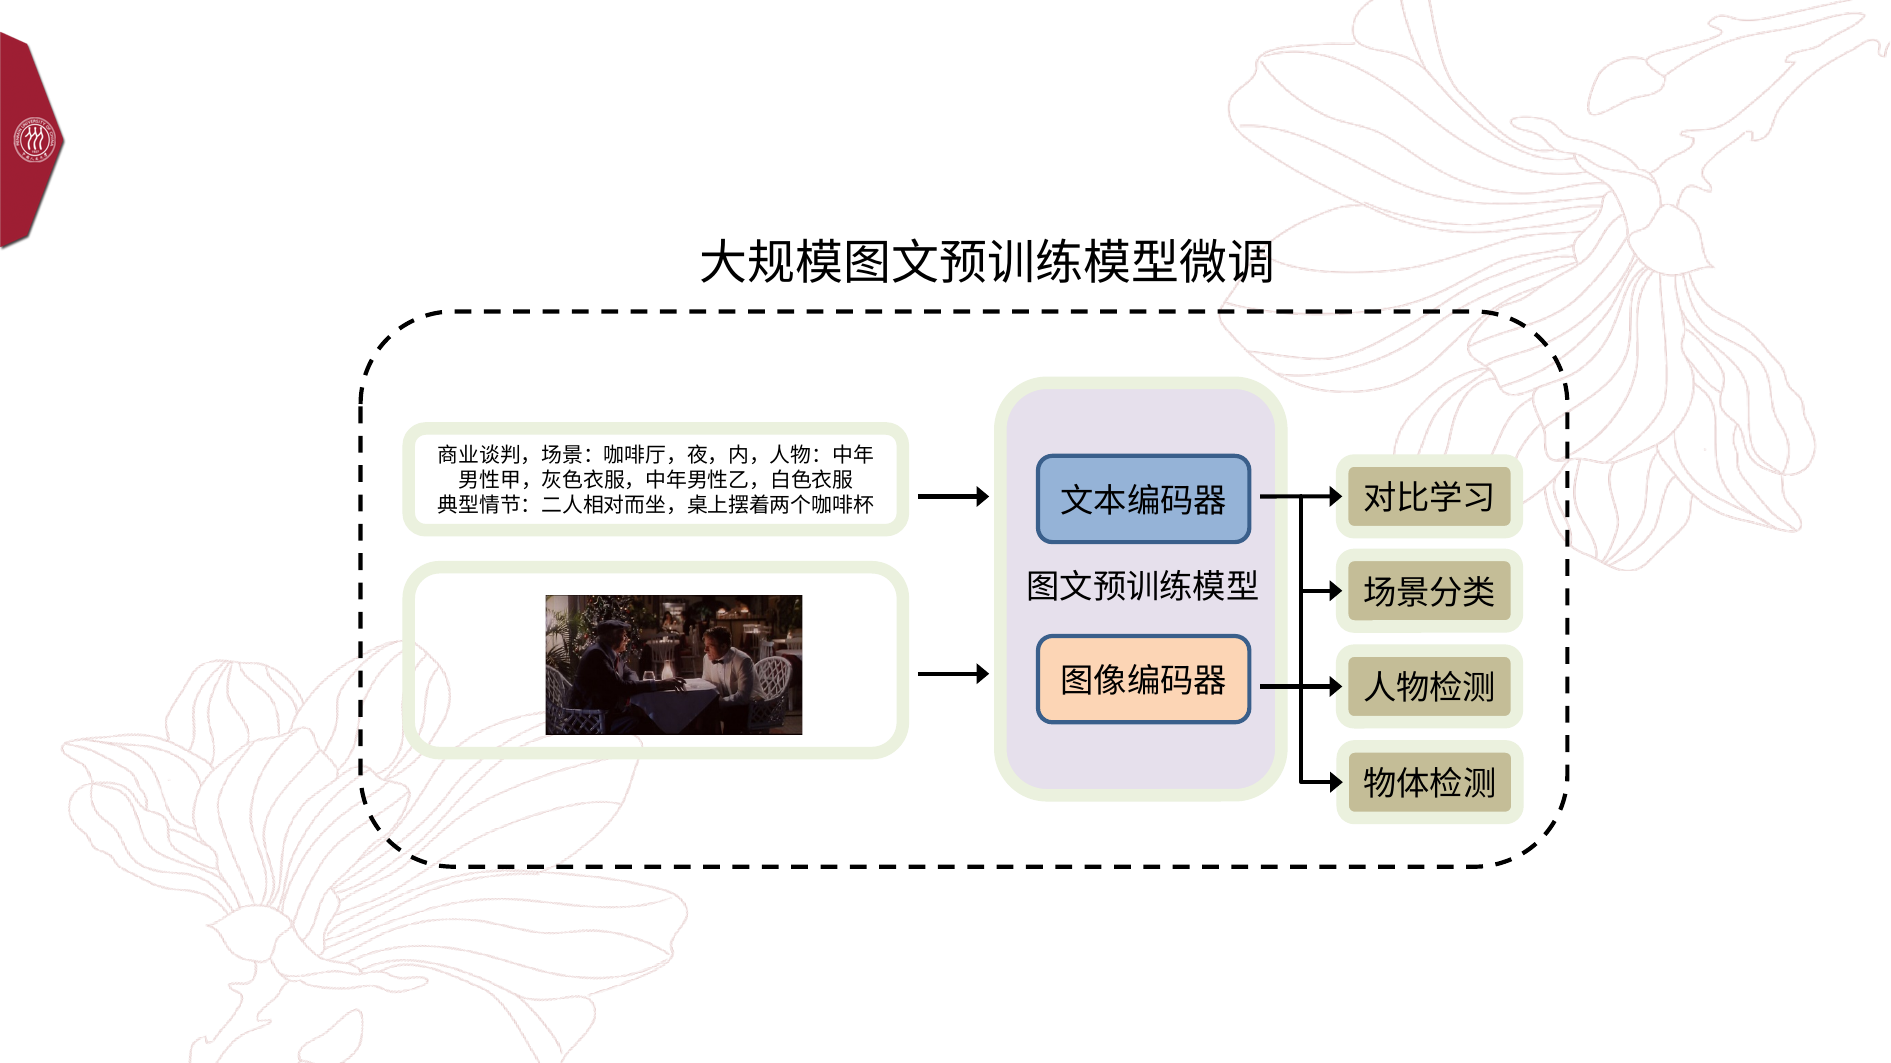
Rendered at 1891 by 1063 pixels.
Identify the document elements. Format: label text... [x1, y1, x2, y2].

text_box 对比学习 [1340, 458, 1519, 535]
picture [545, 595, 803, 736]
text_box [998, 380, 1284, 798]
picture [0, 21, 70, 266]
text_box 物体检测 [1340, 744, 1520, 821]
text_box 场景分类 [1348, 552, 1519, 629]
text_box 大规模图文预训练模型微调 [685, 224, 1316, 297]
text_box 图像编码器 [1035, 633, 1252, 725]
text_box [1301, 496, 1344, 783]
text_box [358, 309, 1570, 869]
text_box 人物检测 [1348, 648, 1519, 725]
text_box 文本编码器 [1035, 453, 1252, 545]
text_box 图文预训练模型 [1000, 557, 1286, 613]
